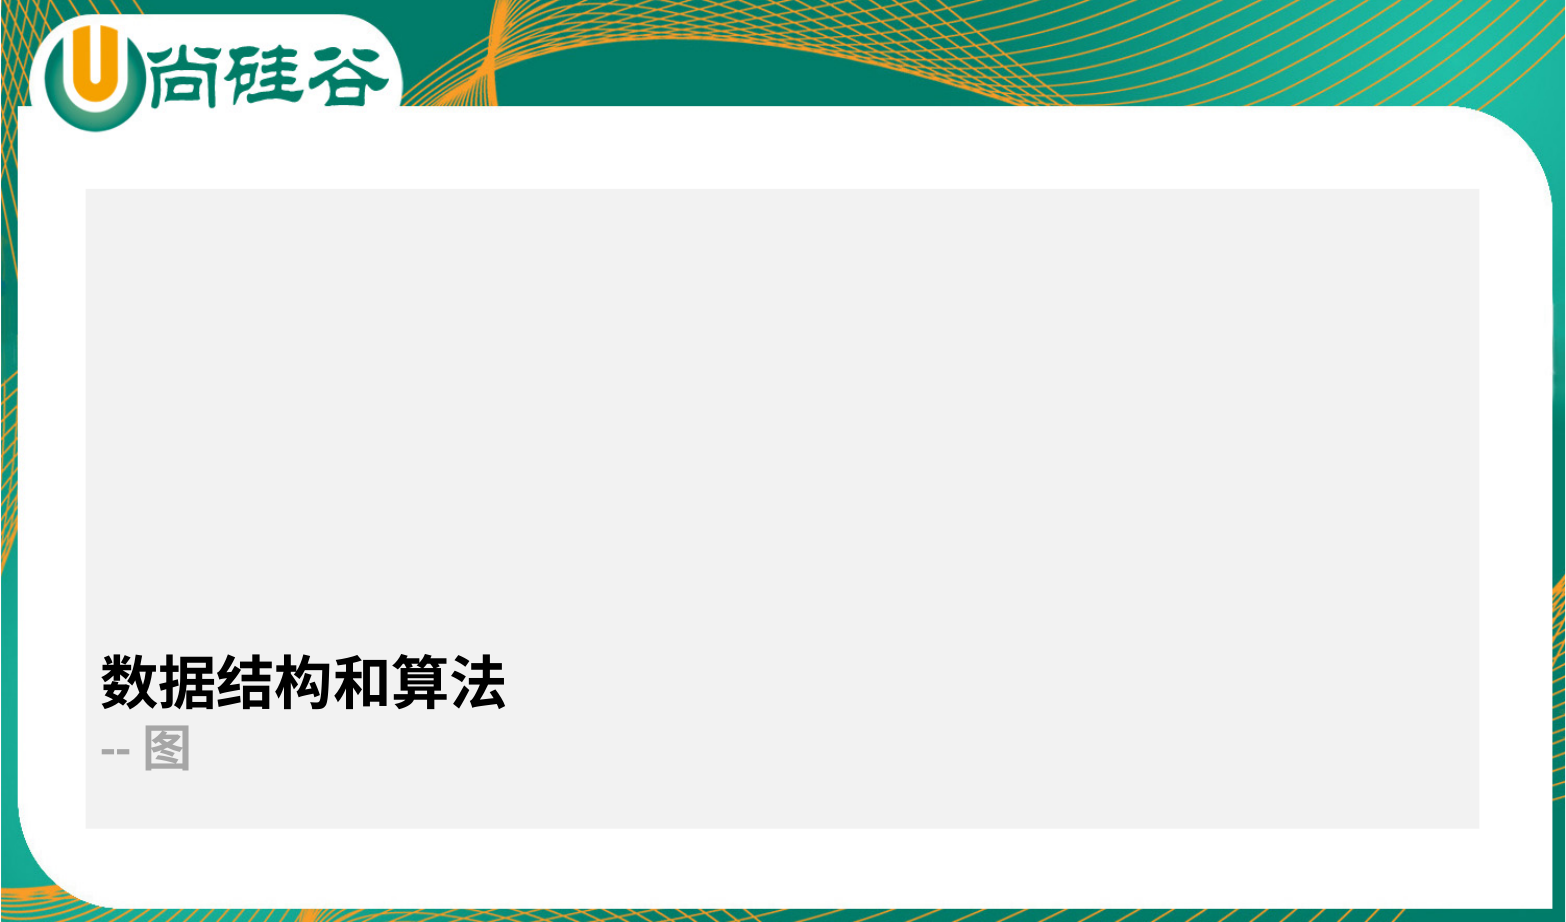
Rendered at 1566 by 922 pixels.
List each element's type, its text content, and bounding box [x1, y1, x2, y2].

text_box 数据结构和算法 --图 [85, 188, 1480, 829]
picture [0, 0, 1566, 922]
